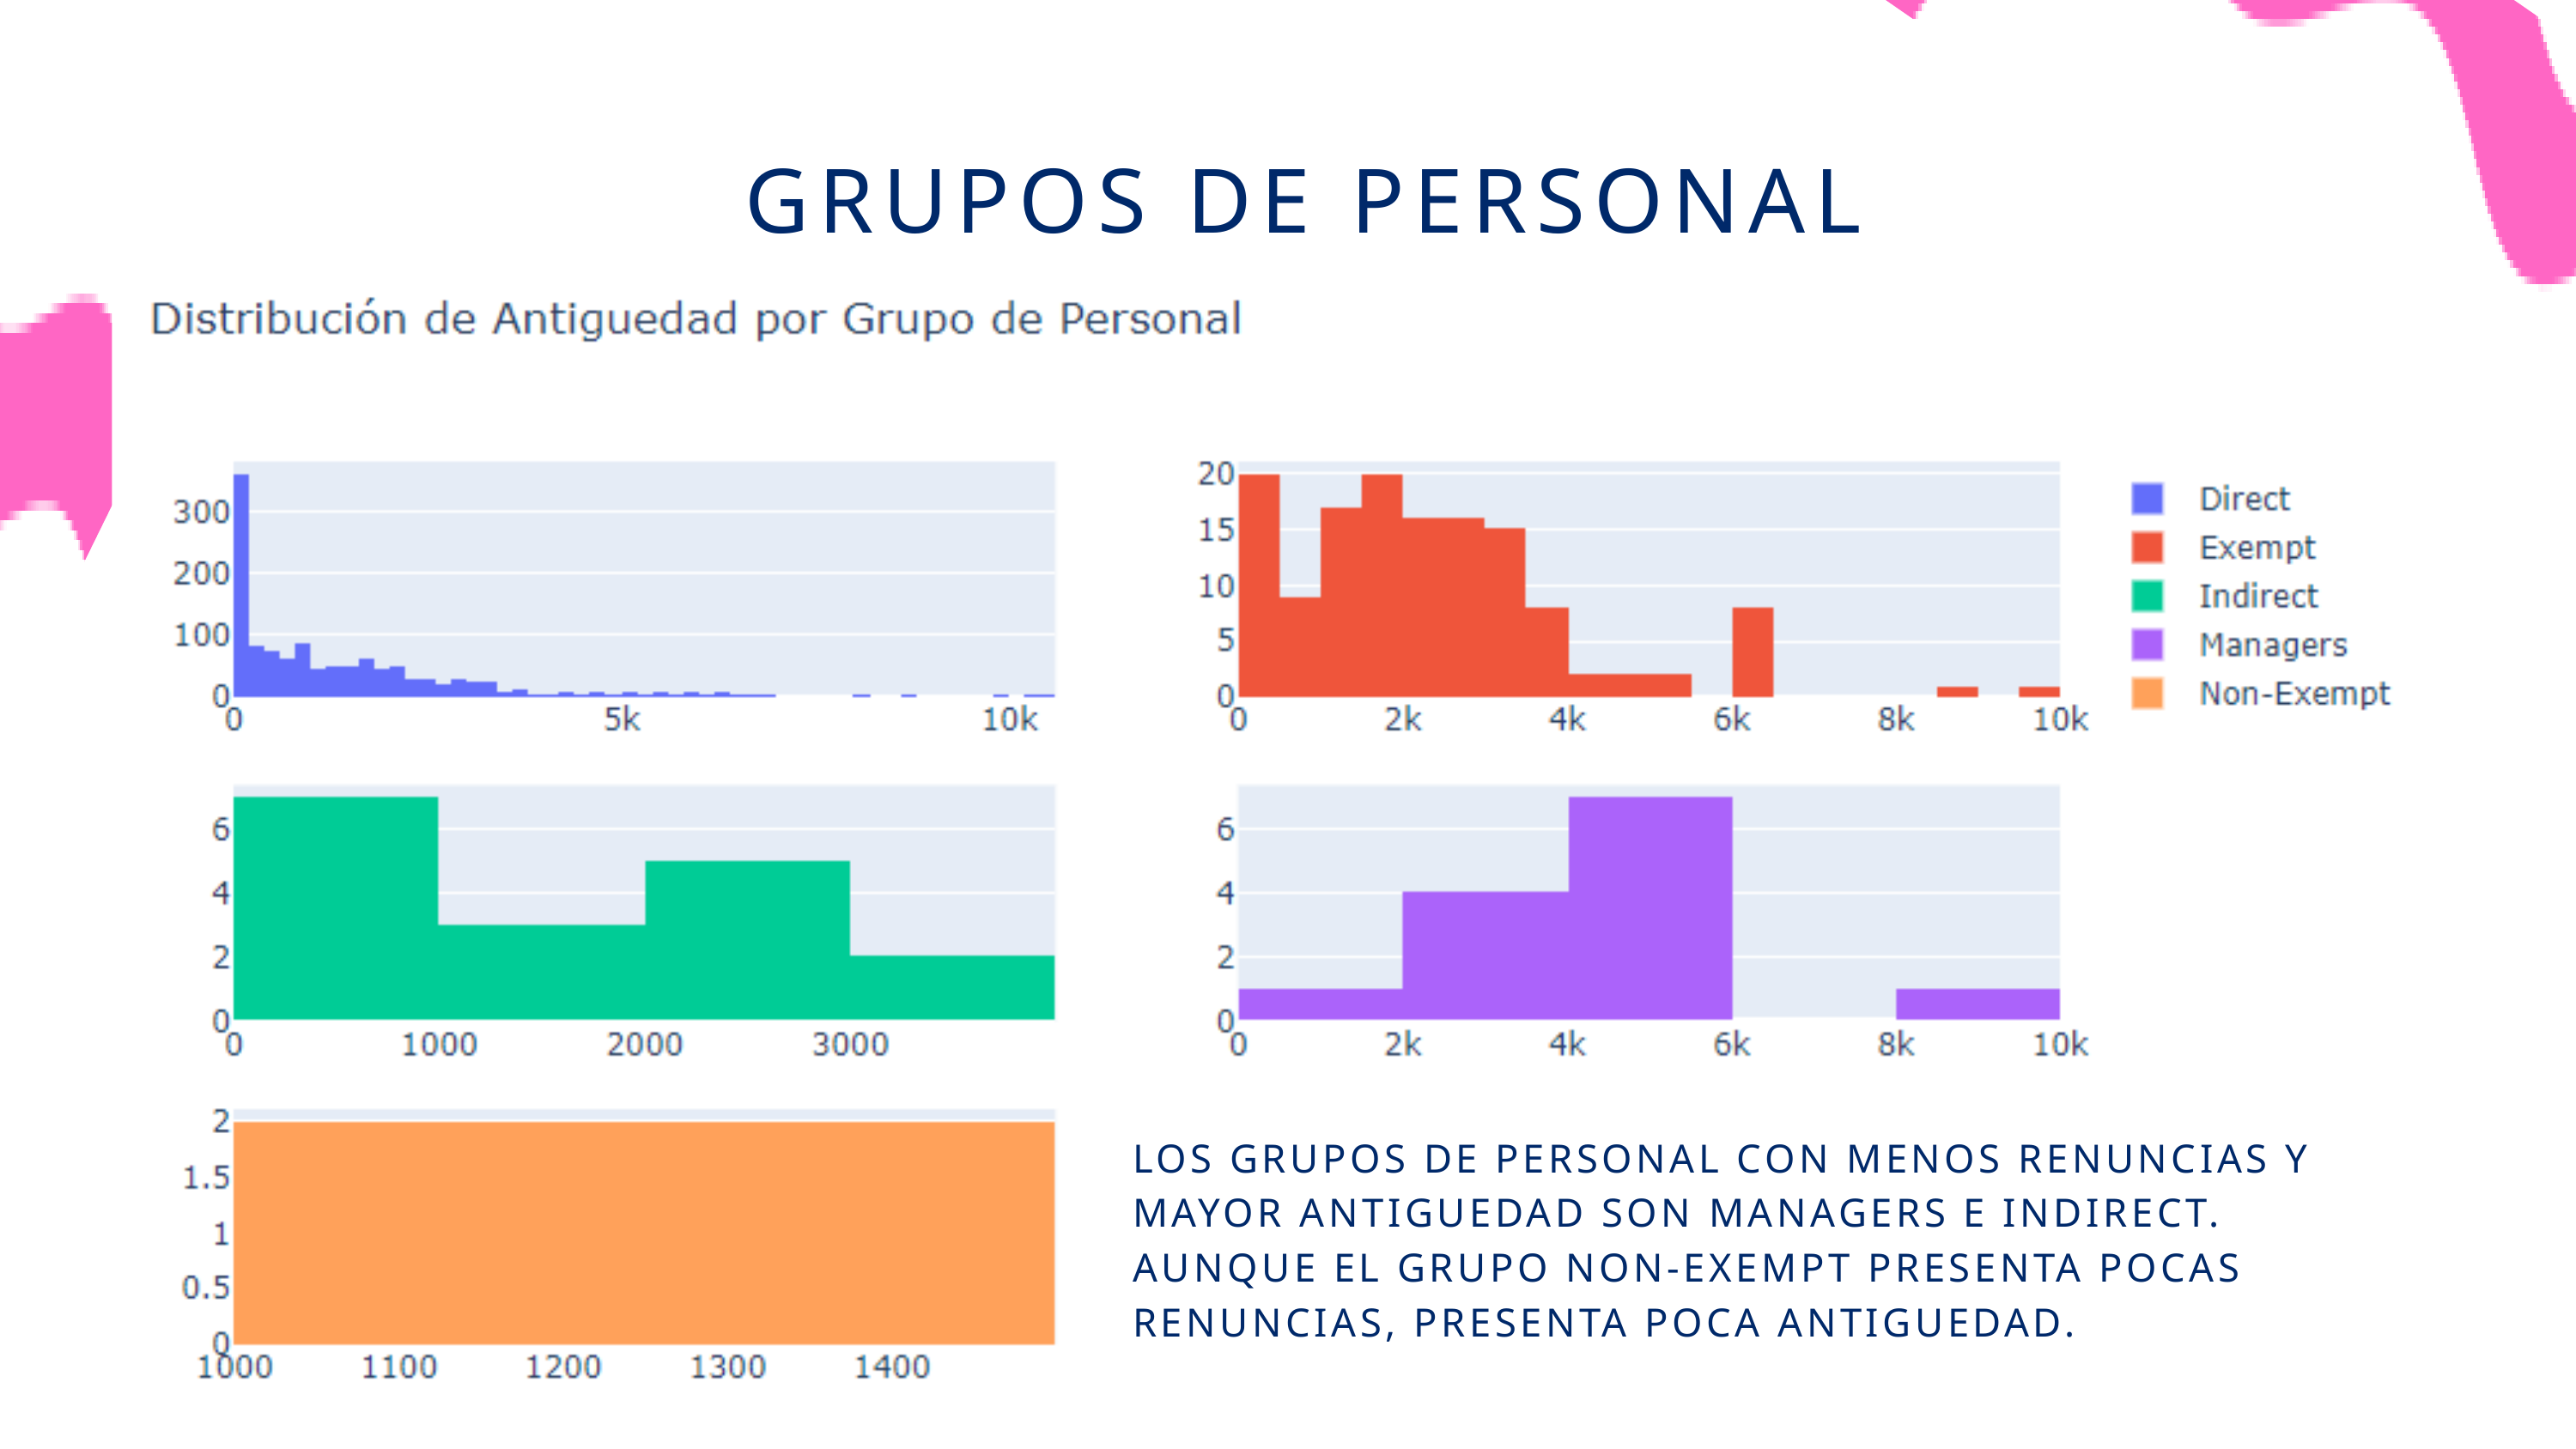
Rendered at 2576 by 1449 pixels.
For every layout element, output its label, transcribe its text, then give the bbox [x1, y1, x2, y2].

text_box GRUPOS DE PERSONAL [234, 125, 2248, 252]
text_box [1886, 0, 2576, 478]
text_box LOS GRUPOS DE PERSONAL CON MENOS RENUNCIAS Y MAYOR ANTIGUEDAD SON MANAGERS E INDIRECT. AUNQUE EL GRUPO NON-EXEMPT PRESENTA POCAS RENUNCIAS, PRESENTA POCA ANTIGUEDAD. [1133, 1125, 2342, 1399]
text_box [0, 0, 343, 734]
text_box [112, 281, 2432, 1415]
